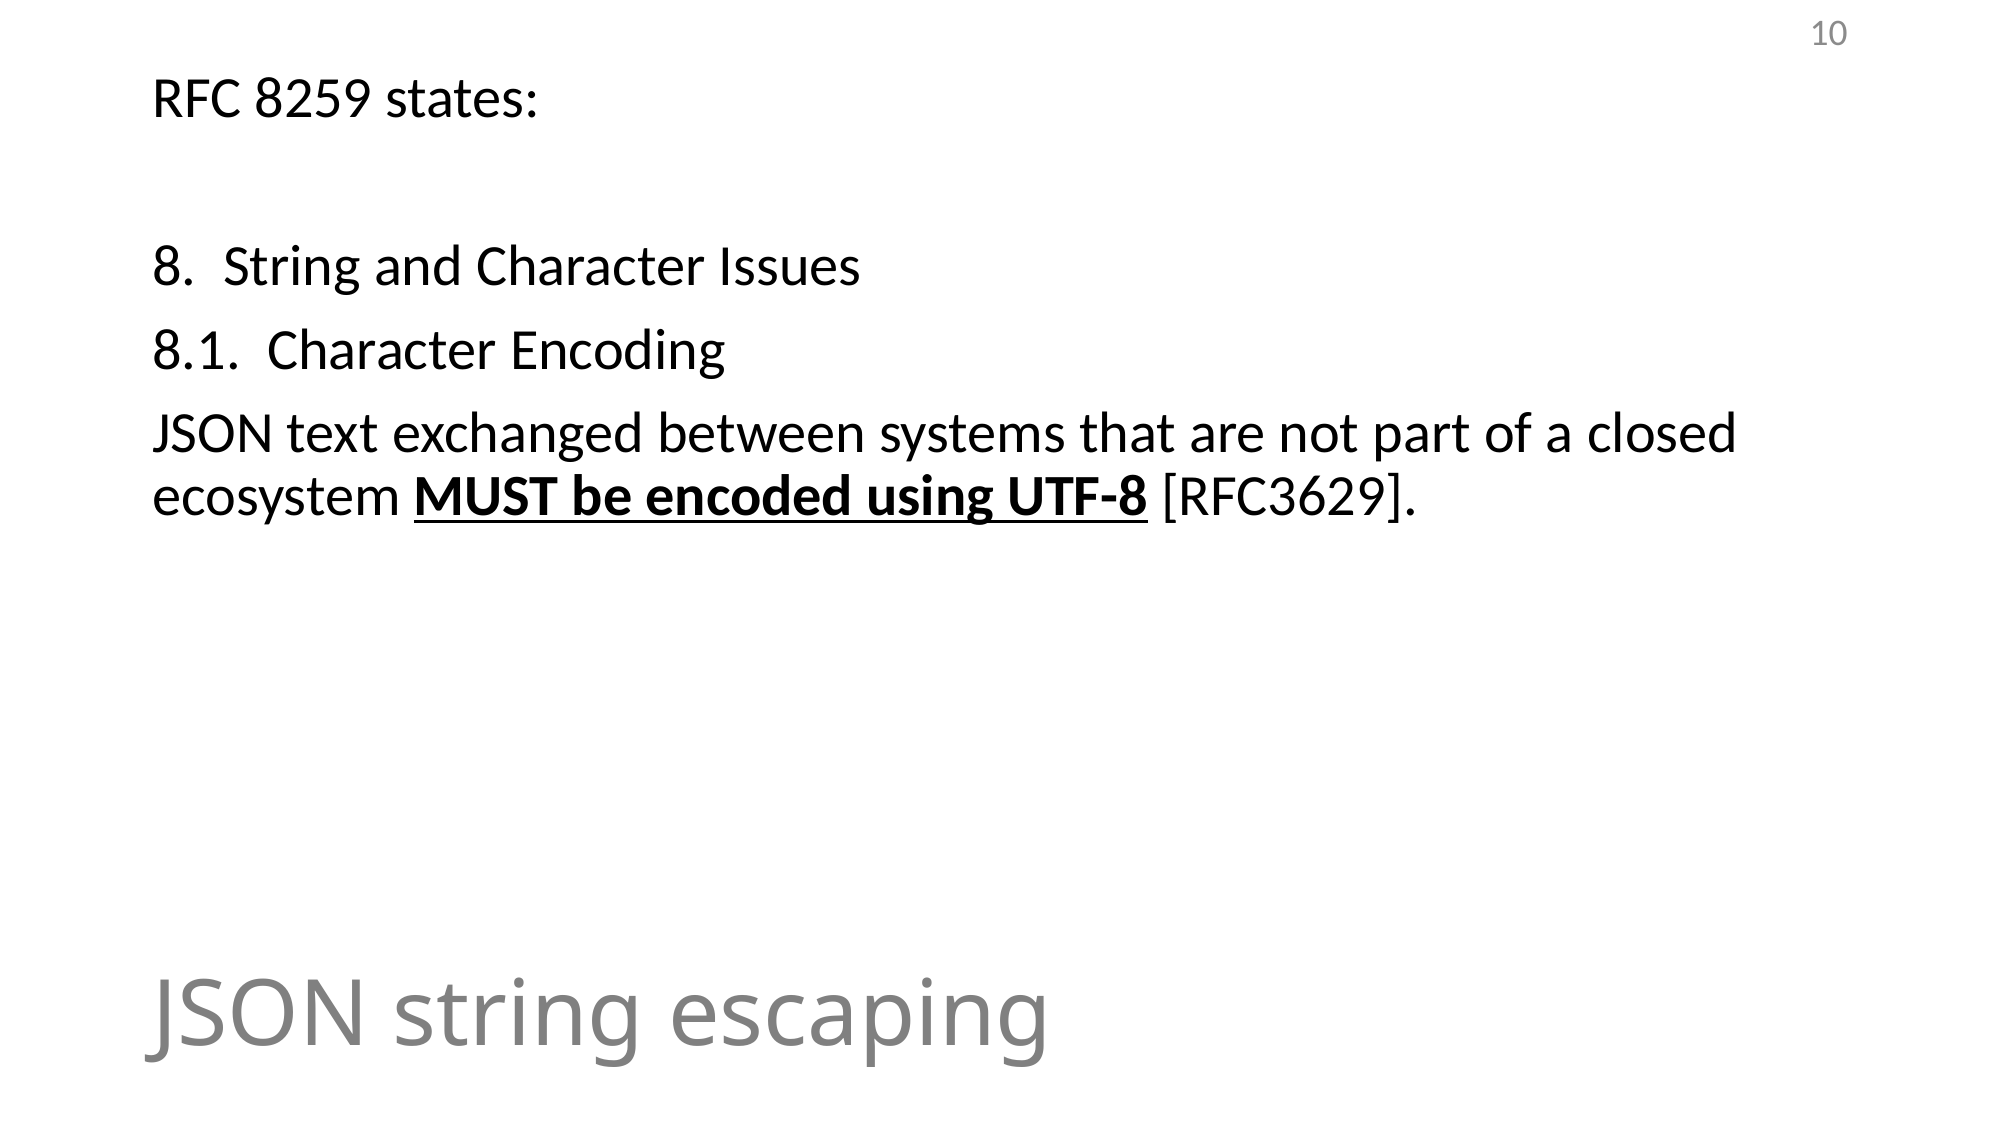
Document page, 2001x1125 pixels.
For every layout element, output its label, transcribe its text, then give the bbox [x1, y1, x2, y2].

title JSON string escaping [137, 908, 1863, 1125]
slide_number 10 [1412, 0, 1863, 60]
list RFC 8259 states: 8. String and Character Issues 8.1. Character Encoding JSON text exchanged between systems that are not part of a closed ecosystem MUST be encoded using UTF-8 [RFC3629]. [137, 59, 1863, 908]
